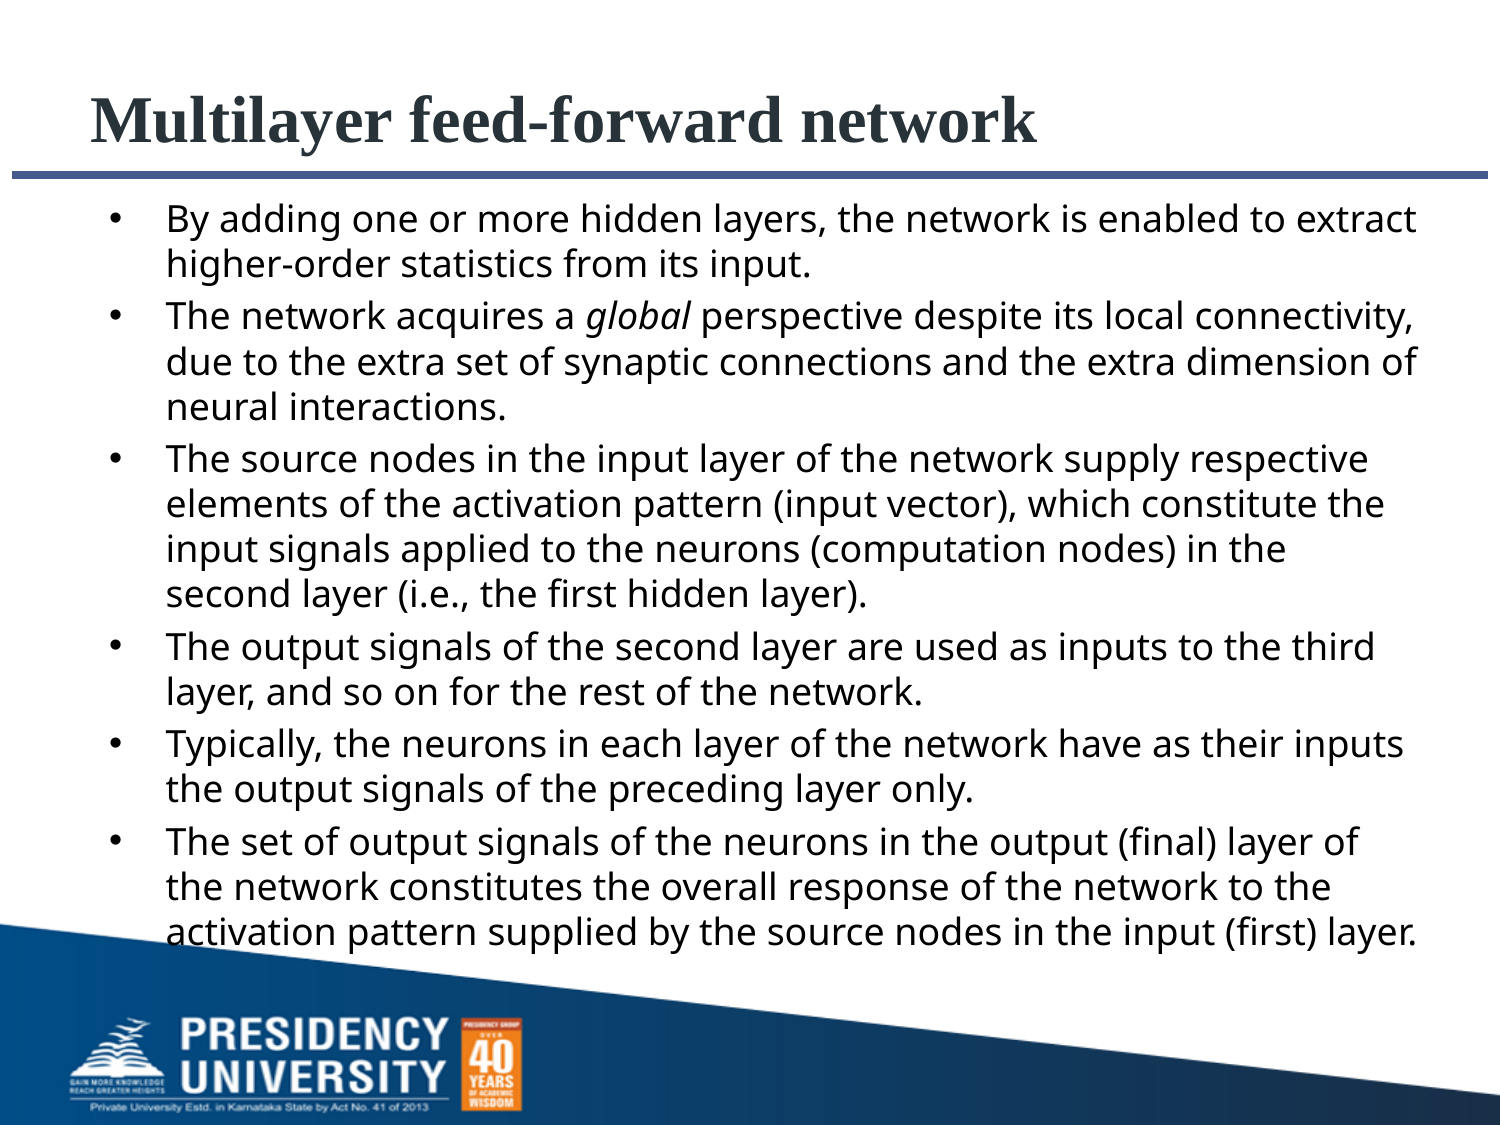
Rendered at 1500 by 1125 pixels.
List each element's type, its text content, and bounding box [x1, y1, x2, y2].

title Multilayer feed-forward network [75, 0, 1349, 164]
list By adding one or more hidden layers, the network is enabled to extract higher-order statistics from its input. The network acquires a global perspective despite its local connectivity, due to the extra set of synaptic connections and the extra dimension of neural interactions. The source nodes in the input layer of the network supply respective elements of the activation pattern (input vector), which constitute the input signals applied to the neurons (computation nodes) in the second layer (i.e., the first hidden layer). The output signals of the second layer are used as inputs to the third layer, and so on for the rest of the network. Typically, the neurons in each layer of the network have as their inputs the output signals of the preceding layer only. The set of output signals of the neurons in the output (final) layer of the network constitutes the overall response of the network to the activation pattern supplied by the source nodes in the input (first) layer. [94, 187, 1438, 913]
picture [0, 921, 1500, 1125]
